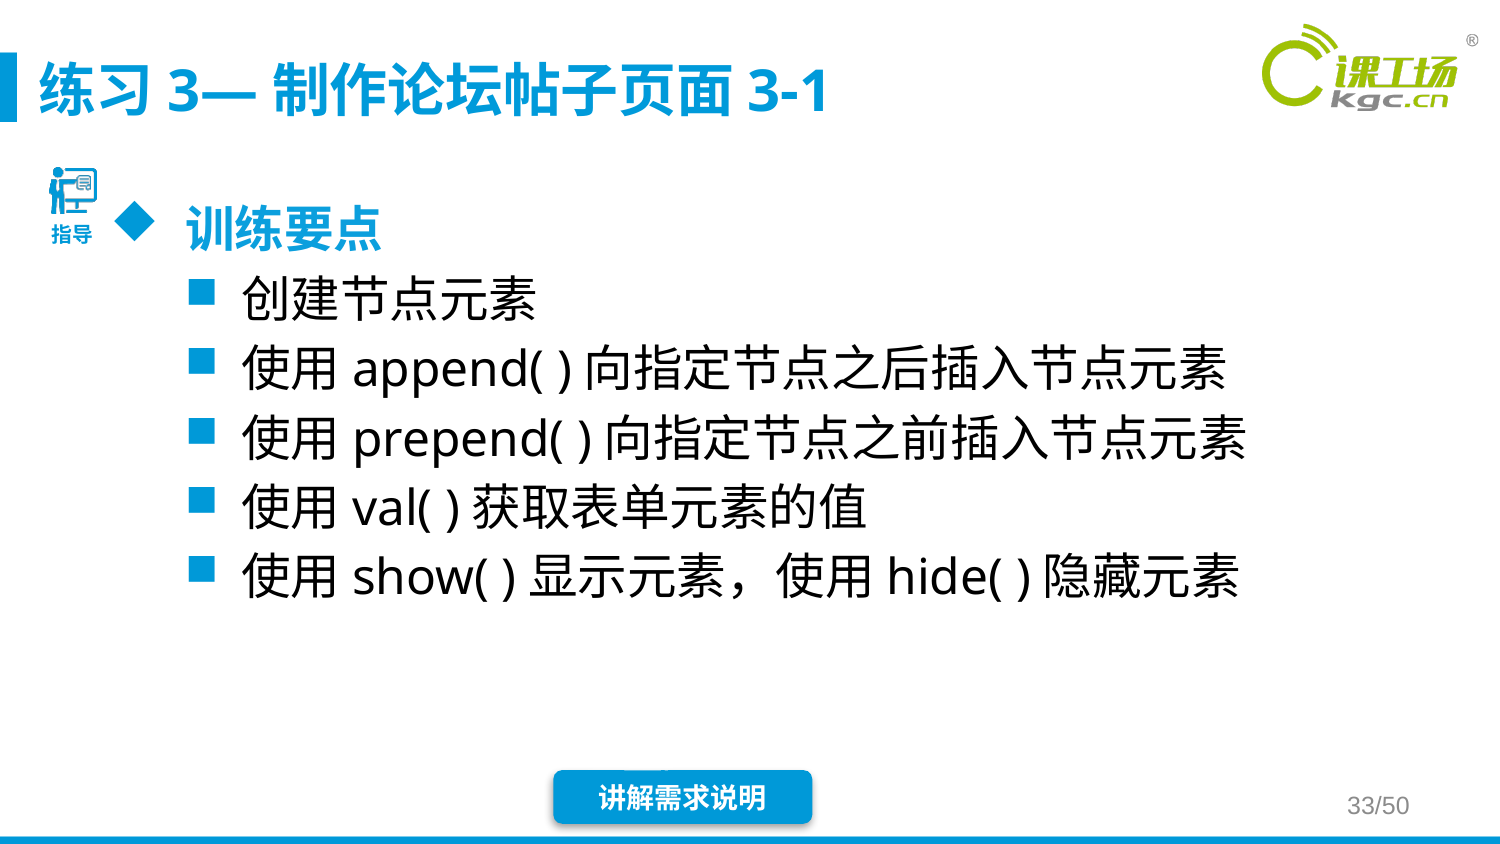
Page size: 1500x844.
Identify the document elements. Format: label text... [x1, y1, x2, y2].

list 训练要点 创建节点元素 使用append( )向指定节点之后插入节点元素 使用prepend( )向指定节点之前插入节点元素 使用val( )获取表单元素的值 使用show( )显示元素，使用hide( )隐藏元素 [94, 160, 1500, 754]
slide_number 33/50 [1074, 782, 1425, 828]
picture [0, 0, 1500, 836]
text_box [36, 166, 109, 255]
text_box 讲解需求说明 [553, 770, 813, 824]
title 练习3—制作论坛帖子页面3-1 [37, 33, 1390, 151]
